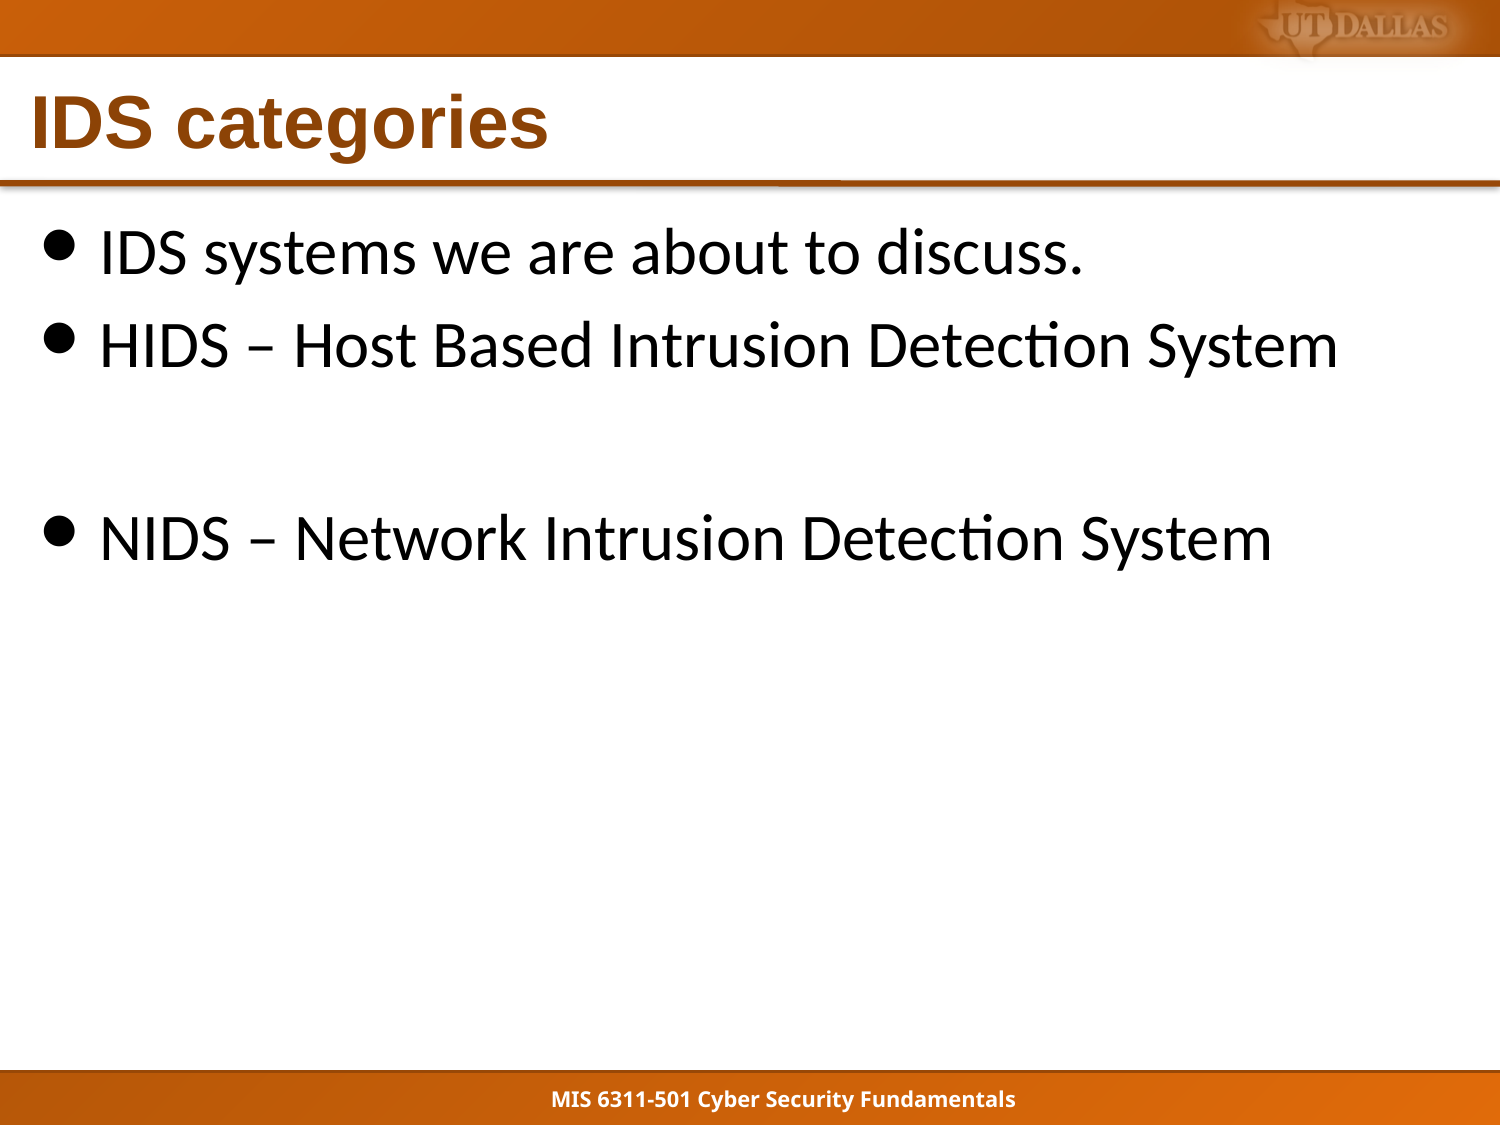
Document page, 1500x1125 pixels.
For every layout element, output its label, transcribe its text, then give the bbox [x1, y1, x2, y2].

picture [1218, 0, 1500, 62]
list IDS systems we are about to discuss. HIDS – Host Based Intrusion Detection System NIDS – Network Intrusion Detection System [24, 199, 1500, 1077]
title IDS categories [0, 62, 1500, 176]
